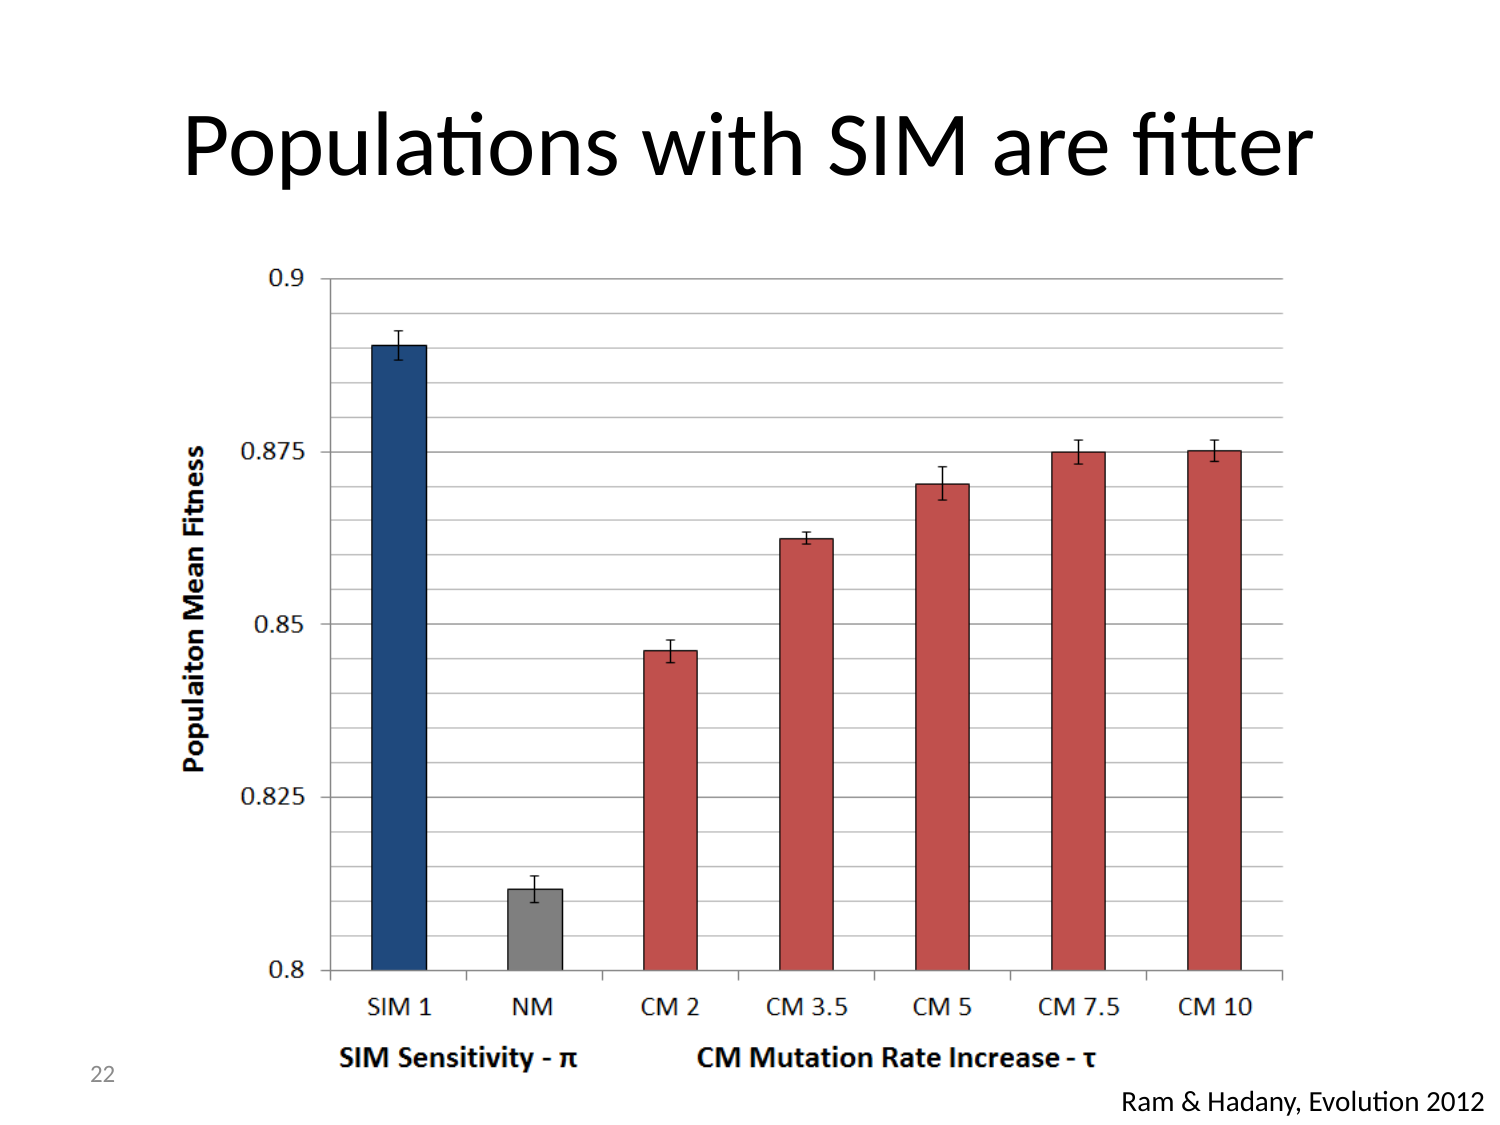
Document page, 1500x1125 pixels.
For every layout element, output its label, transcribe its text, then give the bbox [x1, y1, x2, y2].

title Populations with SIM are fitter [75, 45, 1425, 233]
slide_number 22 [75, 1042, 165, 1103]
picture [170, 249, 1306, 1107]
text_box Ram & Hadany, Evolution 2012 [873, 1074, 1500, 1125]
